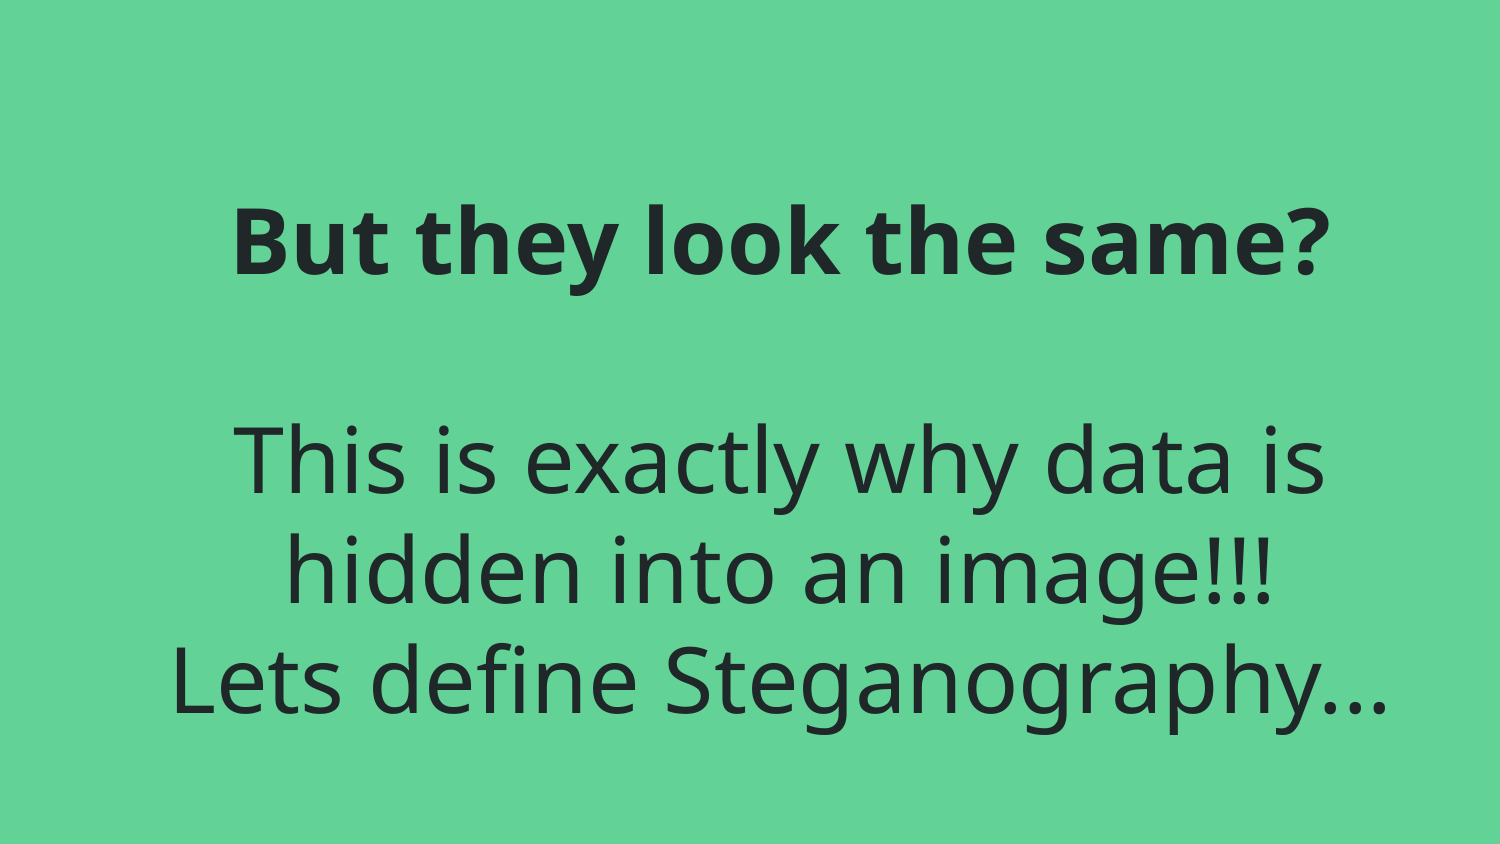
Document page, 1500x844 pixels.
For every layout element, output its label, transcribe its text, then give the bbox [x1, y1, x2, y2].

title But they look the same? This is exactly why data is hidden into an image!!! Lets define Steganography... [132, 121, 1429, 793]
